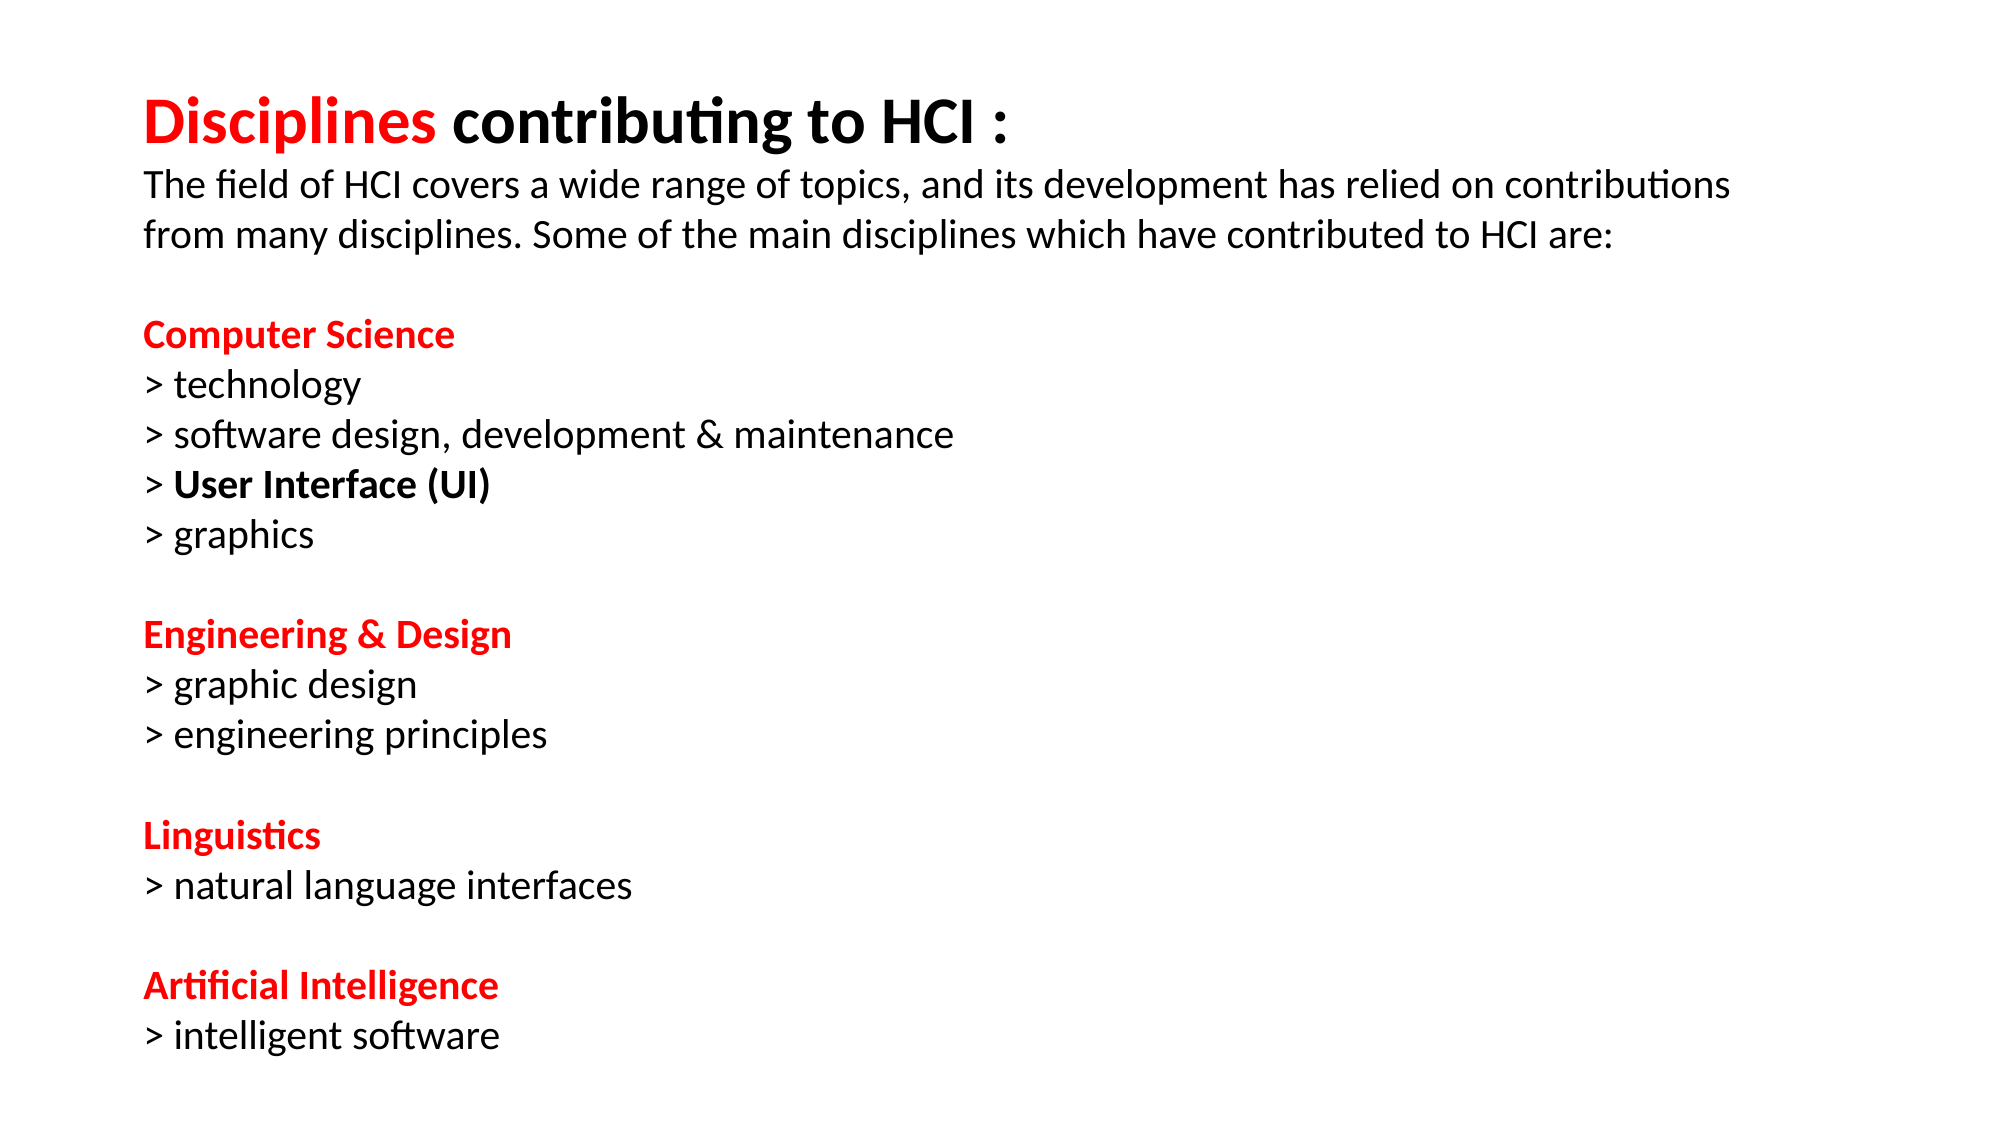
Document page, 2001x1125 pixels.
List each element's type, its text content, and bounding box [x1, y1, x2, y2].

text_box Disciplines contributing to HCI : The field of HCI covers a wide range of topics, and its development has relied on contributions from many disciplines. Some of the main disciplines which have contributed to HCI are: Computer Science > technology > software design, development & maintenance > User Interface (UI) > graphics Engineering & Design > graphic design > engineering principles Linguistics > natural language interfaces Artificial Intelligence > intelligent software [128, 69, 2000, 1115]
